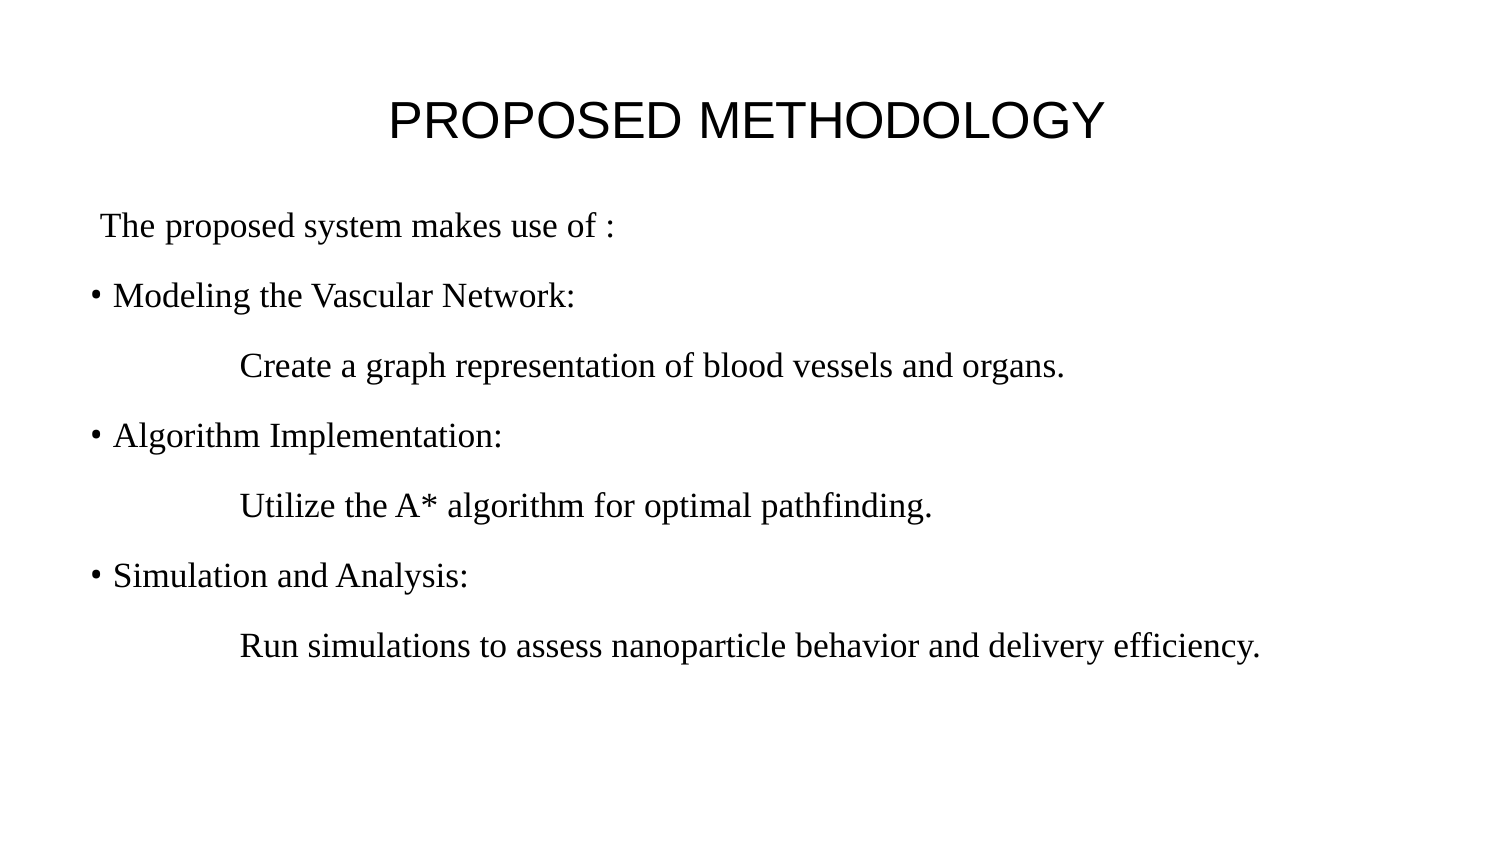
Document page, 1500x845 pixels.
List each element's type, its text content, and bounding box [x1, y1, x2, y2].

text_box The proposed system makes use of : Modeling the Vascular Network: Create a graph representation of blood vessels and organs. Algorithm Implementation: Utilize the A* algorithm for optimal pathfinding. Simulation and Analysis: Run simulations to assess nanoparticle behavior and delivery efficiency. [87, 200, 1430, 665]
title PROPOSED METHODOLOGY [252, 84, 1248, 200]
